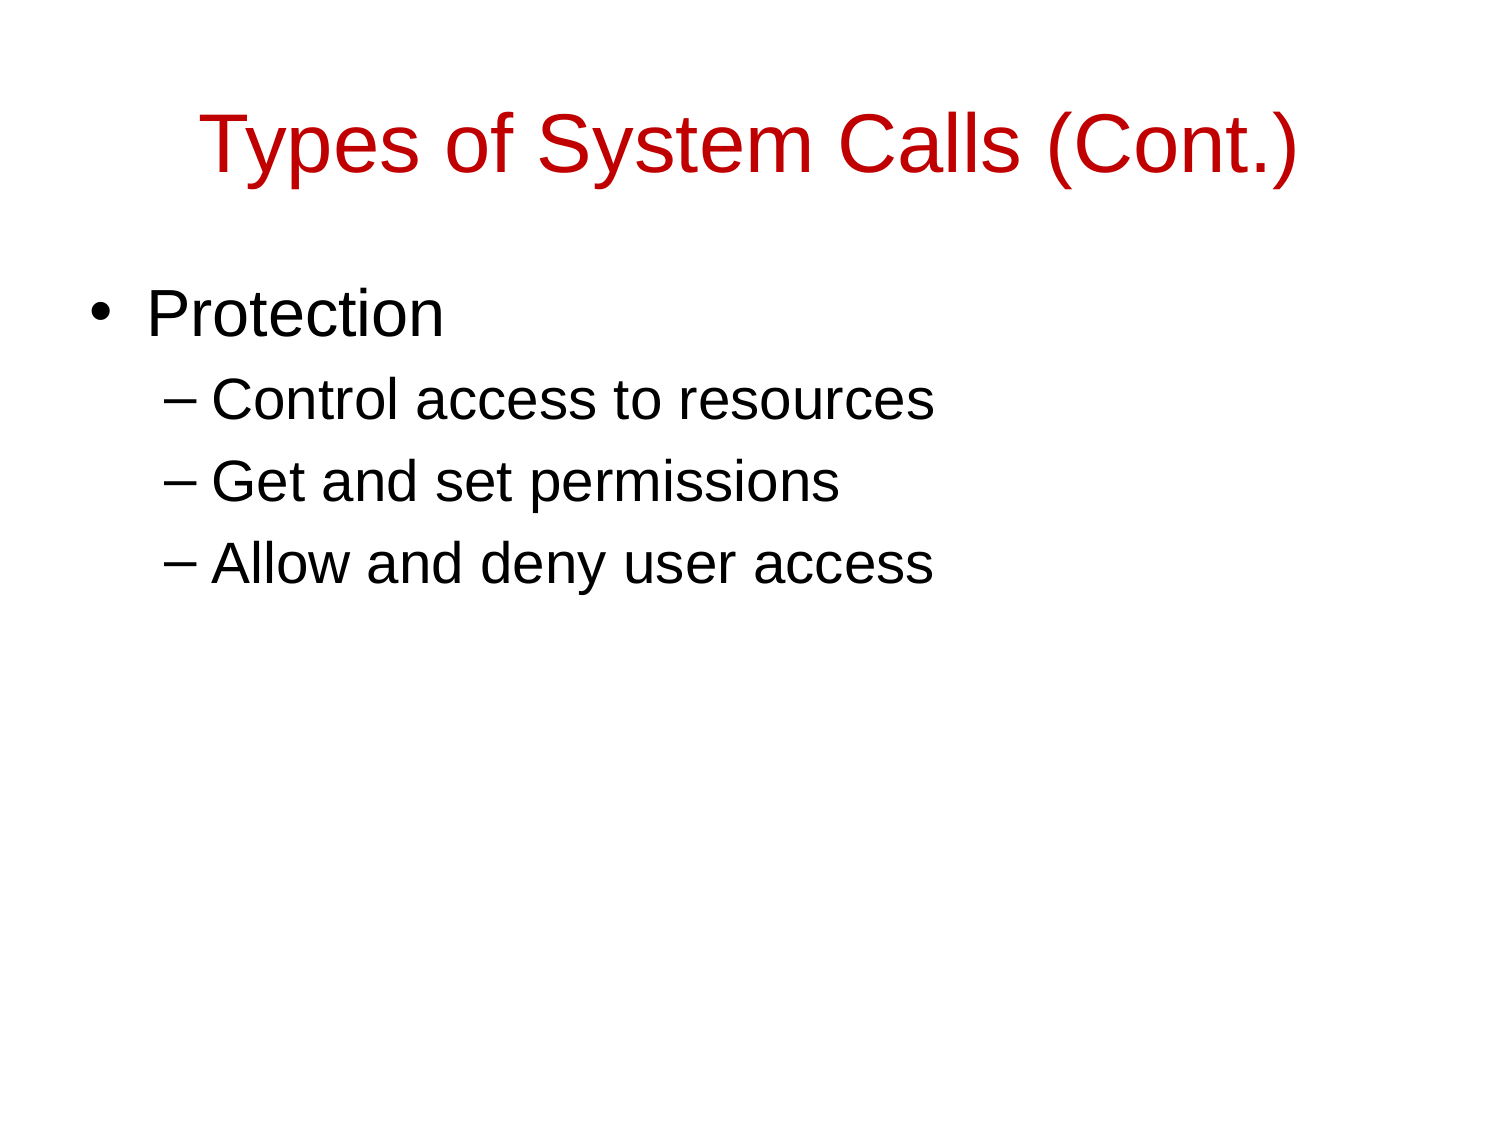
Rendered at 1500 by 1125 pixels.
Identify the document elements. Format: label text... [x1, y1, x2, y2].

text_box Protection Control access to resources Get and set permissions Allow and deny user access [75, 262, 1425, 1005]
text_box Types of System Calls (Cont.) [75, 45, 1425, 233]
